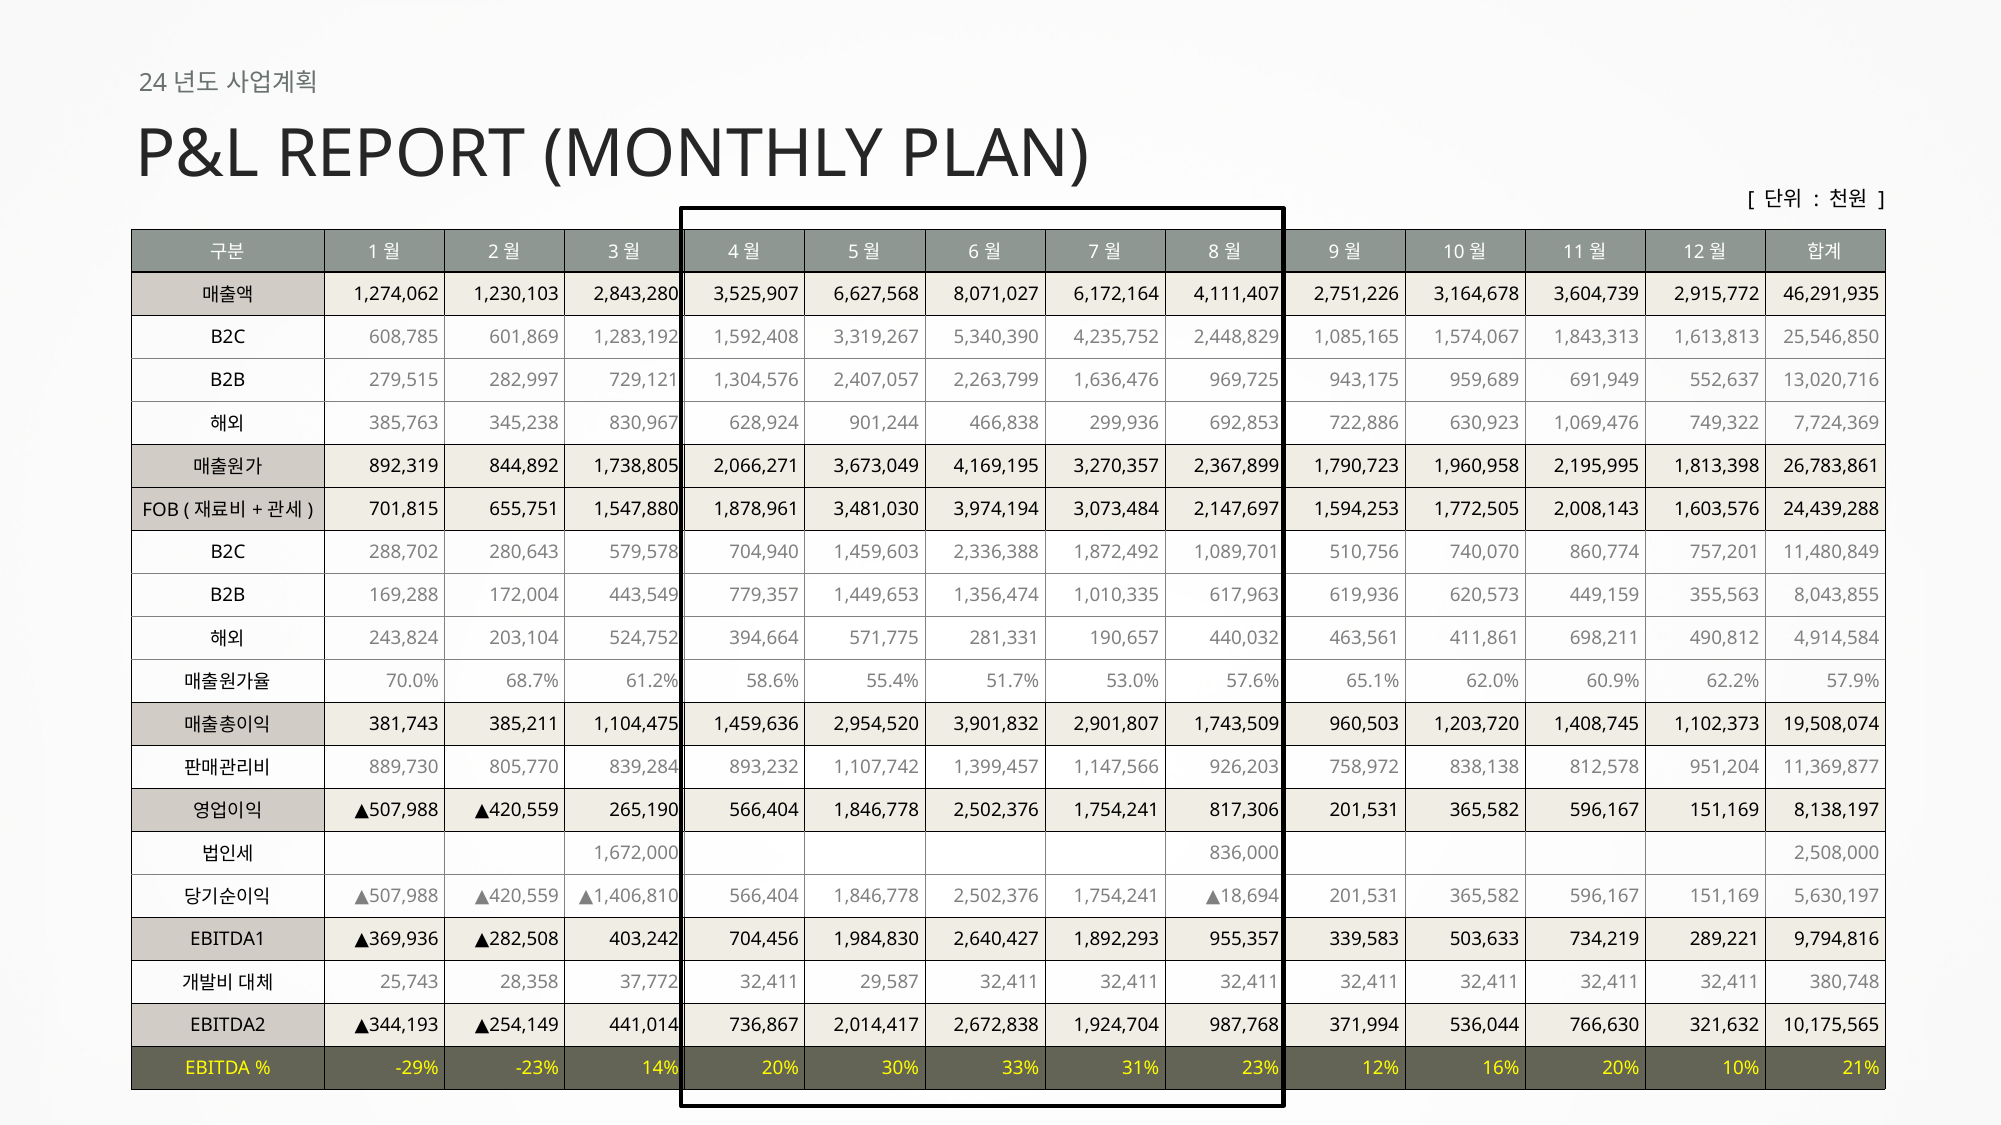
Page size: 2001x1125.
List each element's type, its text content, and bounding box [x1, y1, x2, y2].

table_cell 2,508,000 [1766, 832, 1885, 874]
table_header 9월 [1286, 230, 1405, 271]
table_header 1월 [325, 230, 444, 271]
table_cell 19,508,074 [1766, 703, 1885, 745]
table_cell 1,408,745 [1526, 703, 1645, 745]
table_cell [445, 832, 564, 874]
table_cell 503,633 [1406, 918, 1525, 960]
table_cell 8,138,197 [1766, 789, 1885, 831]
table_cell 당기순이익 [132, 875, 324, 917]
table_cell 411,861 [1406, 617, 1525, 659]
table_cell 355,563 [1646, 574, 1765, 616]
table_cell 3,604,739 [1526, 273, 1645, 315]
table_cell 5,630,197 [1766, 875, 1885, 917]
table_cell 해외 [132, 402, 324, 444]
table_cell 839,284 [565, 746, 679, 788]
table_cell 11,369,877 [1766, 746, 1885, 788]
table_cell 757,201 [1646, 531, 1765, 573]
table_cell 596,167 [1526, 789, 1645, 831]
table_cell ▲1,406,810 [565, 875, 679, 917]
table_cell 37,772 [565, 961, 679, 1003]
table_cell 449,159 [1526, 574, 1645, 616]
table_cell 722,886 [1286, 402, 1405, 444]
table_cell 619,936 [1286, 574, 1405, 616]
table_cell 매출원가 [132, 445, 324, 487]
table_cell 151,169 [1646, 875, 1765, 917]
table_cell 개발비 대체 [132, 961, 324, 1003]
table_cell ▲507,988 [325, 875, 444, 917]
table_header 2월 [445, 230, 564, 271]
table_cell 1,102,373 [1646, 703, 1765, 745]
table_cell 16% [1406, 1047, 1525, 1089]
table_cell 32,411 [1646, 961, 1765, 1003]
table_cell 734,219 [1526, 918, 1645, 960]
table_cell 889,730 [325, 746, 444, 788]
table_cell 1,547,880 [565, 488, 679, 530]
table_cell 28,358 [445, 961, 564, 1003]
table_cell 9,794,816 [1766, 918, 1885, 960]
table_cell -29% [325, 1047, 444, 1089]
table_cell 11,480,849 [1766, 531, 1885, 573]
table_cell 62.2% [1646, 660, 1765, 702]
table_cell 1,813,398 [1646, 445, 1765, 487]
table_cell 172,004 [445, 574, 564, 616]
table_cell 385,211 [445, 703, 564, 745]
table_cell 380,748 [1766, 961, 1885, 1003]
table_cell 151,169 [1646, 789, 1765, 831]
table_cell 279,515 [325, 359, 444, 401]
table_cell 371,994 [1286, 1004, 1405, 1046]
table_cell 1,104,475 [565, 703, 679, 745]
text_box P&L REPORT (MONTHLY PLAN) [128, 102, 1482, 197]
table_cell 201,531 [1286, 875, 1405, 917]
table_cell 321,632 [1646, 1004, 1765, 1046]
table_cell 1,203,720 [1406, 703, 1525, 745]
text_box 24년도 사업계획 [131, 58, 732, 104]
table_cell 265,190 [565, 789, 679, 831]
table_cell 2,008,143 [1526, 488, 1645, 530]
table_cell 32,411 [1286, 961, 1405, 1003]
table_header 12월 [1646, 230, 1765, 271]
table_cell 608,785 [325, 316, 444, 358]
picture [0, 0, 2001, 1125]
table_cell 10,175,565 [1766, 1004, 1885, 1046]
table_cell 1,594,253 [1286, 488, 1405, 530]
table_cell 830,967 [565, 402, 679, 444]
table_cell 1,613,813 [1646, 316, 1765, 358]
table_cell 385,763 [325, 402, 444, 444]
table_cell 10% [1646, 1047, 1765, 1089]
table_cell 32,411 [1406, 961, 1525, 1003]
table_cell 288,702 [325, 531, 444, 573]
table_cell 960,503 [1286, 703, 1405, 745]
table_cell ▲344,193 [325, 1004, 444, 1046]
table_cell 1,085,165 [1286, 316, 1405, 358]
table_cell 1,672,000 [565, 832, 679, 874]
table_cell 3,164,678 [1406, 273, 1525, 315]
table_cell 201,531 [1286, 789, 1405, 831]
table_header 합계 [1766, 230, 1885, 271]
table_cell 536,044 [1406, 1004, 1525, 1046]
table_cell 57.9% [1766, 660, 1885, 702]
table_cell 951,204 [1646, 746, 1765, 788]
table_cell 2,843,280 [565, 273, 679, 315]
table_cell 844,892 [445, 445, 564, 487]
table_cell 601,869 [445, 316, 564, 358]
table_cell 20% [1526, 1047, 1645, 1089]
table_cell 1,772,505 [1406, 488, 1525, 530]
text_box [679, 206, 1286, 1108]
table_cell 766,630 [1526, 1004, 1645, 1046]
table_cell [1406, 832, 1525, 874]
table_cell 8,043,855 [1766, 574, 1885, 616]
table_cell 매출원가율 [132, 660, 324, 702]
table_header 3월 [565, 230, 679, 271]
table_cell 490,812 [1646, 617, 1765, 659]
table_cell 701,815 [325, 488, 444, 530]
table_cell [325, 832, 444, 874]
table_cell 13,020,716 [1766, 359, 1885, 401]
table_cell 1,274,062 [325, 273, 444, 315]
table_cell 812,578 [1526, 746, 1645, 788]
table_cell 매출액 [132, 273, 324, 315]
table_cell 510,756 [1286, 531, 1405, 573]
table_cell 203,104 [445, 617, 564, 659]
table_cell 1,790,723 [1286, 445, 1405, 487]
table_cell EBITDA1 [132, 918, 324, 960]
table_cell 620,573 [1406, 574, 1525, 616]
table_cell 1,283,192 [565, 316, 679, 358]
table_cell 1,960,958 [1406, 445, 1525, 487]
table_cell 2,751,226 [1286, 273, 1405, 315]
table_cell 24,439,288 [1766, 488, 1885, 530]
table_cell 26,783,861 [1766, 445, 1885, 487]
table_cell 12% [1286, 1047, 1405, 1089]
table_cell 630,923 [1406, 402, 1525, 444]
table_cell [1646, 832, 1765, 874]
table_cell 25,743 [325, 961, 444, 1003]
table_cell 749,322 [1646, 402, 1765, 444]
table_cell 68.7% [445, 660, 564, 702]
table_cell 524,752 [565, 617, 679, 659]
table_cell 판매관리비 [132, 746, 324, 788]
table_cell 4,914,584 [1766, 617, 1885, 659]
table_header 구분 [132, 230, 324, 271]
table_cell [1526, 832, 1645, 874]
table_header 11월 [1526, 230, 1645, 271]
text_box [ 단위 : 천원 ] [1732, 178, 1900, 219]
table_cell 365,582 [1406, 789, 1525, 831]
table_cell 381,743 [325, 703, 444, 745]
table_cell 2,195,995 [1526, 445, 1645, 487]
table_cell FOB (재료비+관세) [132, 488, 324, 530]
table_cell 282,997 [445, 359, 564, 401]
table_cell [1286, 832, 1405, 874]
table_cell 1,603,576 [1646, 488, 1765, 530]
table_cell ▲507,988 [325, 789, 444, 831]
table_cell 280,643 [445, 531, 564, 573]
table_cell 758,972 [1286, 746, 1405, 788]
table_cell 60.9% [1526, 660, 1645, 702]
table_cell 61.2% [565, 660, 679, 702]
table_cell ▲420,559 [445, 875, 564, 917]
table_cell 21% [1766, 1047, 1885, 1089]
table_cell 365,582 [1406, 875, 1525, 917]
table_cell 1,069,476 [1526, 402, 1645, 444]
table_cell 289,221 [1646, 918, 1765, 960]
table_cell 2,915,772 [1646, 273, 1765, 315]
table_cell 1,738,805 [565, 445, 679, 487]
table_cell 838,138 [1406, 746, 1525, 788]
table_cell 596,167 [1526, 875, 1645, 917]
table_cell B2C [132, 531, 324, 573]
table_cell ▲254,149 [445, 1004, 564, 1046]
table_cell 70.0% [325, 660, 444, 702]
table_cell 243,824 [325, 617, 444, 659]
table_cell 892,319 [325, 445, 444, 487]
table_cell 65.1% [1286, 660, 1405, 702]
table_cell 법인세 [132, 832, 324, 874]
table_cell 698,211 [1526, 617, 1645, 659]
table_cell EBITDA2 [132, 1004, 324, 1046]
table_cell B2B [132, 574, 324, 616]
table_cell 805,770 [445, 746, 564, 788]
table_cell 25,546,850 [1766, 316, 1885, 358]
table_cell 740,070 [1406, 531, 1525, 573]
table_header 10월 [1406, 230, 1525, 271]
table_cell 7,724,369 [1766, 402, 1885, 444]
table_cell 655,751 [445, 488, 564, 530]
table_cell 403,242 [565, 918, 679, 960]
table_cell 691,949 [1526, 359, 1645, 401]
table_cell 169,288 [325, 574, 444, 616]
table_cell 매출총이익 [132, 703, 324, 745]
table_cell 62.0% [1406, 660, 1525, 702]
table_cell ▲369,936 [325, 918, 444, 960]
table_cell 959,689 [1406, 359, 1525, 401]
table_cell 339,583 [1286, 918, 1405, 960]
table_cell 영업이익 [132, 789, 324, 831]
table_cell 552,637 [1646, 359, 1765, 401]
table_cell 1,574,067 [1406, 316, 1525, 358]
table_cell B2C [132, 316, 324, 358]
table_cell 729,121 [565, 359, 679, 401]
table_cell B2B [132, 359, 324, 401]
table_cell 579,578 [565, 531, 679, 573]
table_cell 943,175 [1286, 359, 1405, 401]
table_cell ▲282,508 [445, 918, 564, 960]
table_cell 1,843,313 [1526, 316, 1645, 358]
table_cell EBITDA % [132, 1047, 324, 1089]
table_cell 463,561 [1286, 617, 1405, 659]
table_cell 860,774 [1526, 531, 1645, 573]
table_cell 1,230,103 [445, 273, 564, 315]
table_cell 443,549 [565, 574, 679, 616]
table_cell 345,238 [445, 402, 564, 444]
table_cell ▲420,559 [445, 789, 564, 831]
table_cell 14% [565, 1047, 679, 1089]
table_cell 441,014 [565, 1004, 679, 1046]
table_cell -23% [445, 1047, 564, 1089]
table_cell 해외 [132, 617, 324, 659]
table_cell 32,411 [1526, 961, 1645, 1003]
table_cell 46,291,935 [1766, 273, 1885, 315]
